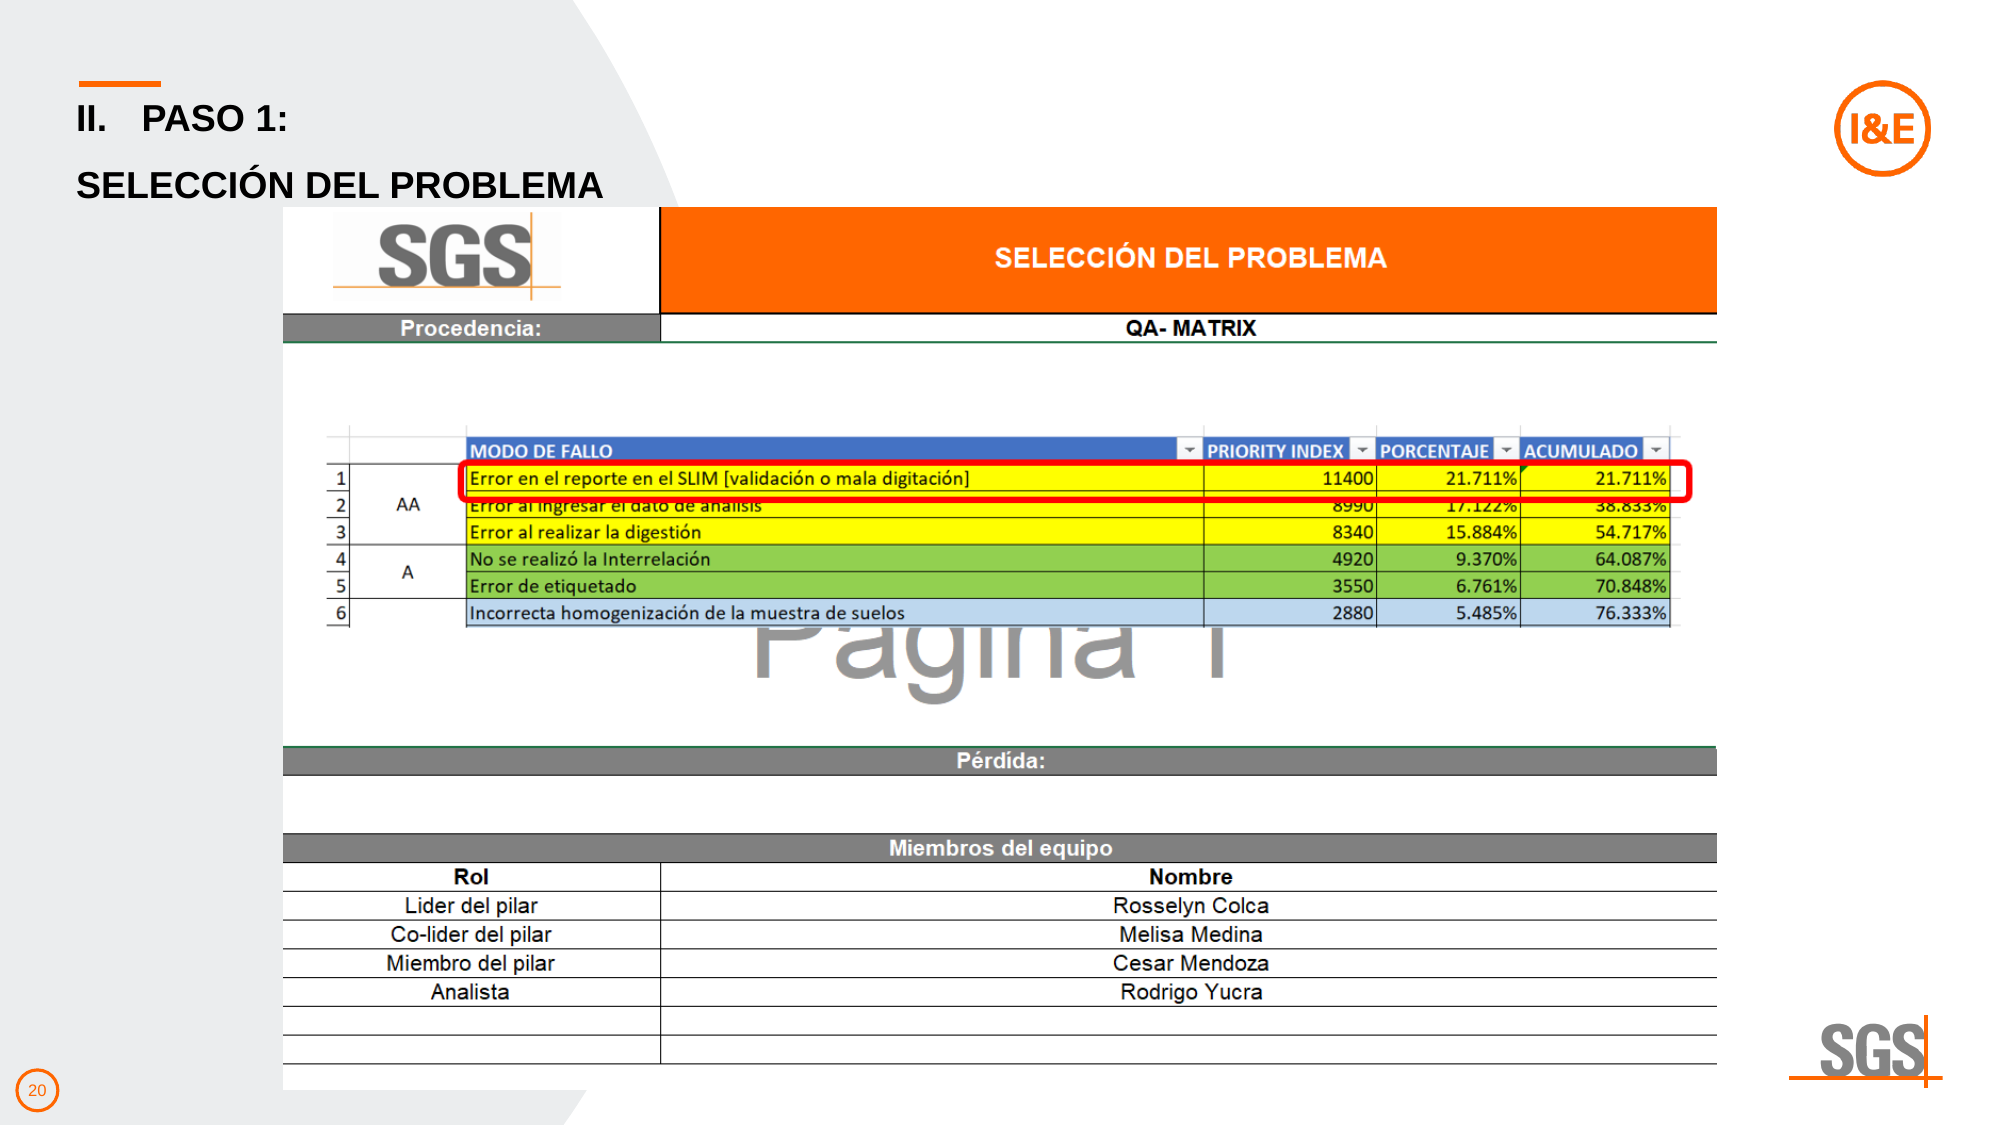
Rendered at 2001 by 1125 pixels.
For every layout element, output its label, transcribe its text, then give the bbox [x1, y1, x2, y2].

text_box PASO 1: SELECCIÓN DEL PROBLEMA [61, 64, 1062, 214]
picture [283, 207, 1717, 1090]
picture [1834, 80, 1931, 177]
